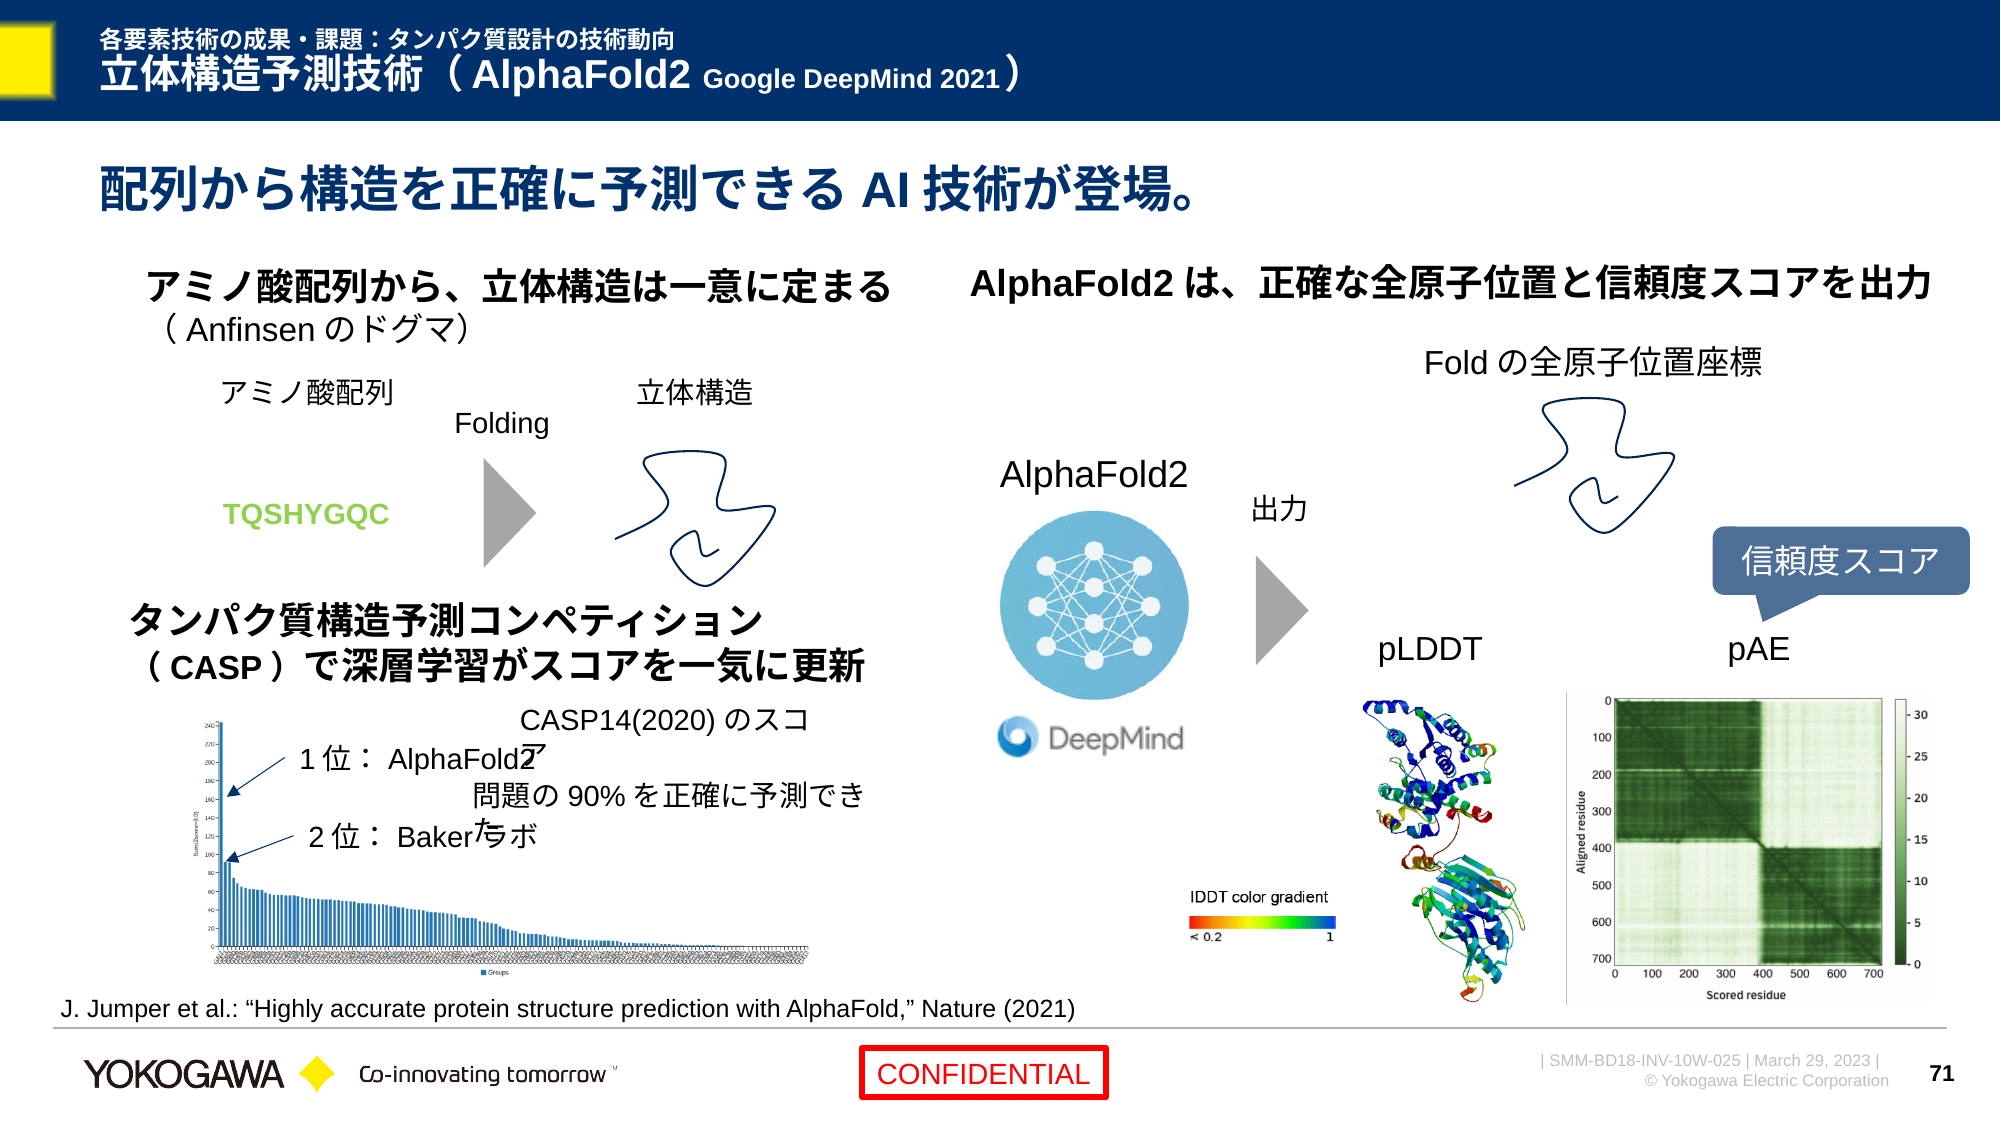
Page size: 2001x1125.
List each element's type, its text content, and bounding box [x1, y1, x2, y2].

text_box アミノ酸配列 [204, 367, 409, 417]
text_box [225, 836, 294, 862]
text_box 立体構造 [621, 367, 769, 417]
text_box J. Jumper et al.: “Highly accurate protein structure prediction with AlphaFold,” Nature (2021) [45, 985, 1263, 1030]
text_box TQSHYGQC [208, 487, 405, 538]
text_box [482, 455, 538, 571]
text_box CASP14(2020)のスコア [504, 693, 836, 769]
text_box [614, 450, 777, 587]
text_box 問題の90%を正確に予測できた [817, 769, 892, 855]
list 配列から構造を正確に予測できるAI技術が登場。 [84, 156, 1946, 227]
picture [1189, 678, 1549, 1008]
picture [1566, 692, 1931, 1005]
picture [83, 1055, 617, 1093]
text_box タンパク質構造予測コンペティション（CASP）で深層学習がスコアを一気に更新 [114, 589, 908, 695]
text_box 出力 [1235, 482, 1325, 533]
text_box AlphaFold2 [985, 442, 1204, 503]
text_box pAE [1713, 619, 1806, 675]
text_box [1254, 553, 1311, 668]
picture [979, 507, 1210, 772]
text_box 信頼度スコア [1711, 525, 1971, 619]
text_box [226, 757, 285, 797]
text_box pLDDT [1363, 619, 1499, 675]
text_box Foldの全原子位置座標 [1409, 333, 1778, 389]
slide_number 71 [1904, 1042, 1970, 1103]
text_box AlphaFold2は、正確な全原子位置と信頼度スコアを出力 [954, 251, 1948, 311]
picture [0, 6, 69, 115]
picture [187, 719, 817, 978]
title 各要素技術の成果・課題：タンパク質設計の技術動向 立体構造予測技術（AlphaFold2 Google DeepMind 2021） [84, 20, 1955, 106]
text_box アミノ酸配列から、立体構造は一意に定まる （Anfinsenのドグマ） [130, 255, 909, 356]
text_box Folding [439, 397, 566, 447]
text_box [1513, 396, 1676, 534]
